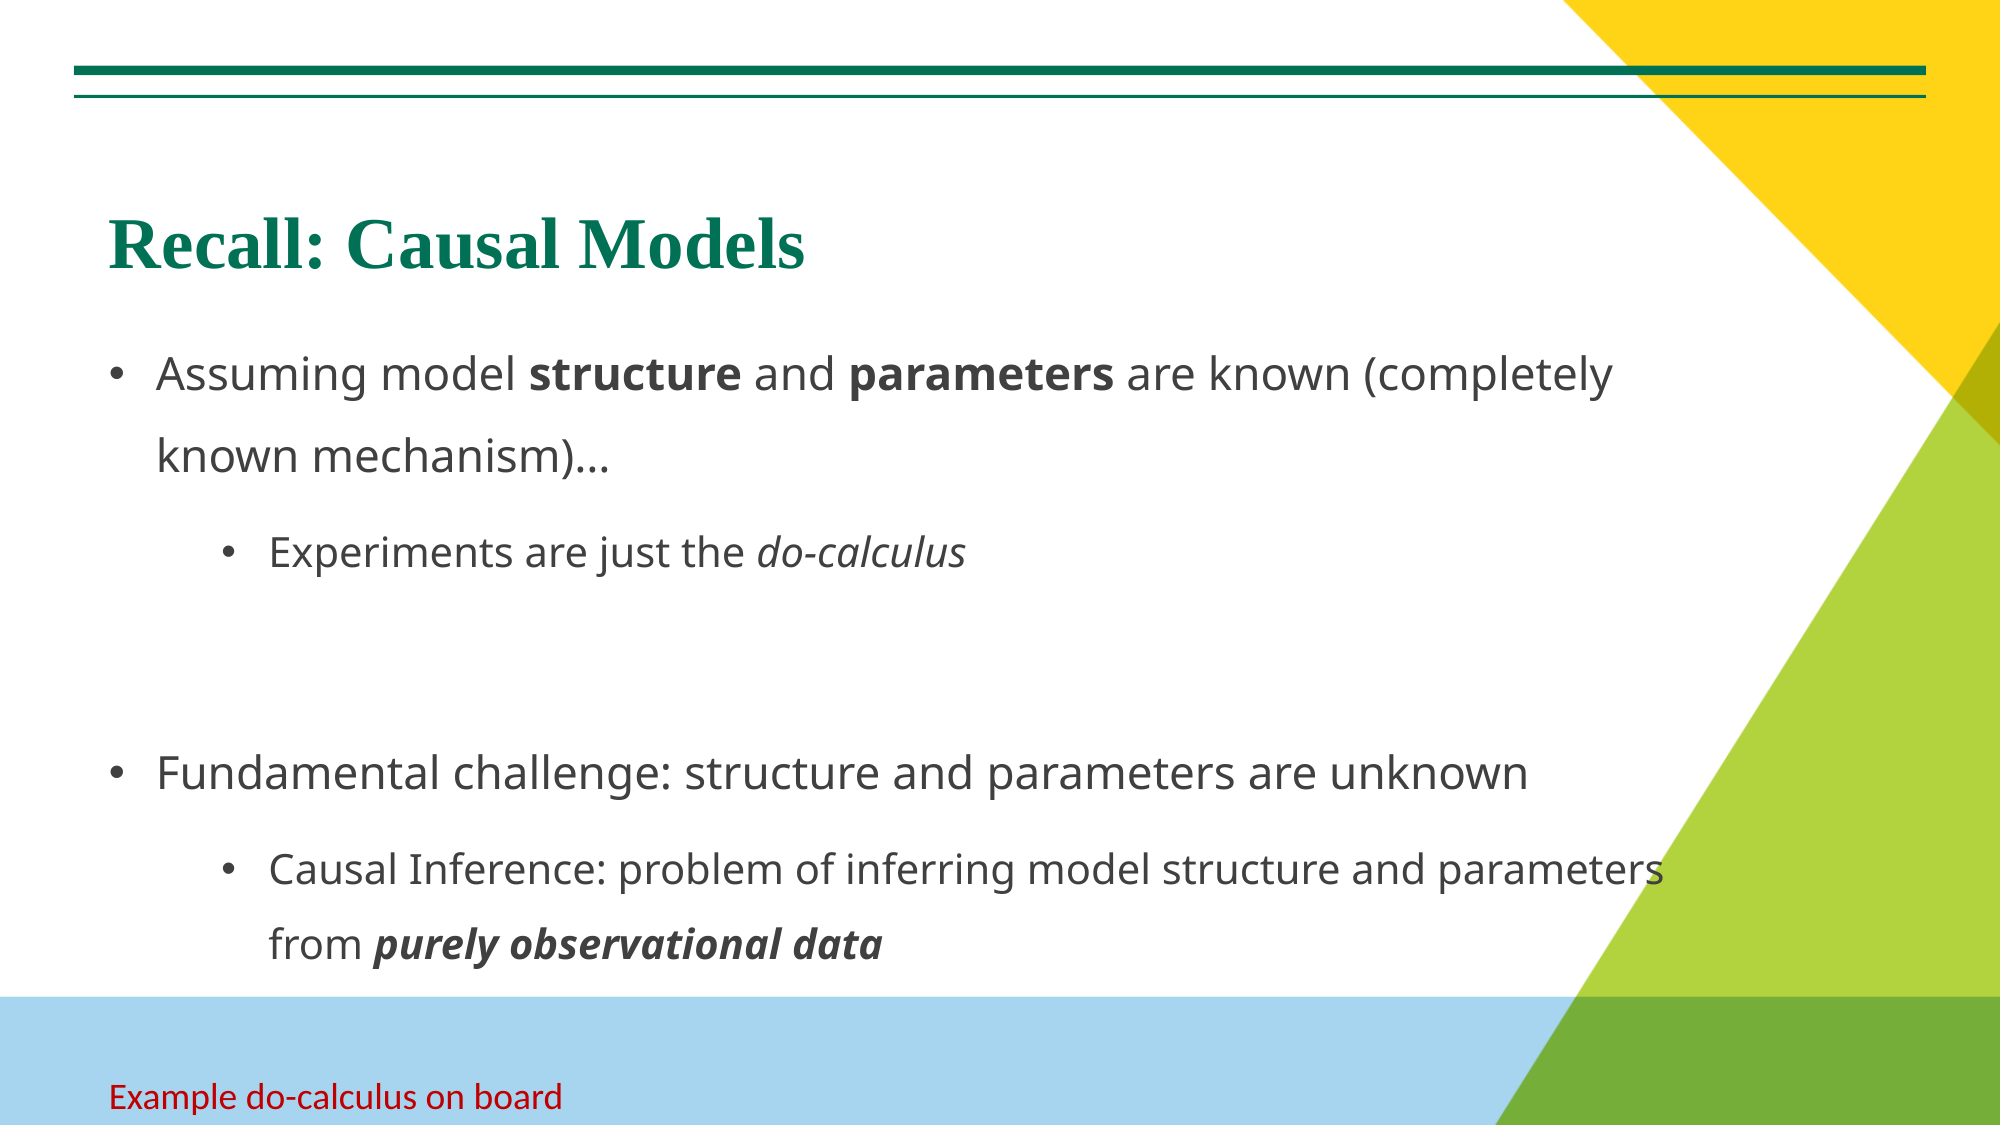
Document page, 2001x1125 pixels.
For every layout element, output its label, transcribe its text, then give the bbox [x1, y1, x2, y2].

text_box Example do-calculus on board [93, 1064, 855, 1125]
picture [0, 0, 2000, 1125]
title Recall: Causal Models [94, 136, 1819, 354]
list Assuming model structure and parameters are known (completely known mechanism)… Experiments are just the do-calculus Fundamental challenge: structure and parameters are unknown Causal Inference: problem of inferring model structure and parameters from purely observational data [94, 309, 1755, 989]
